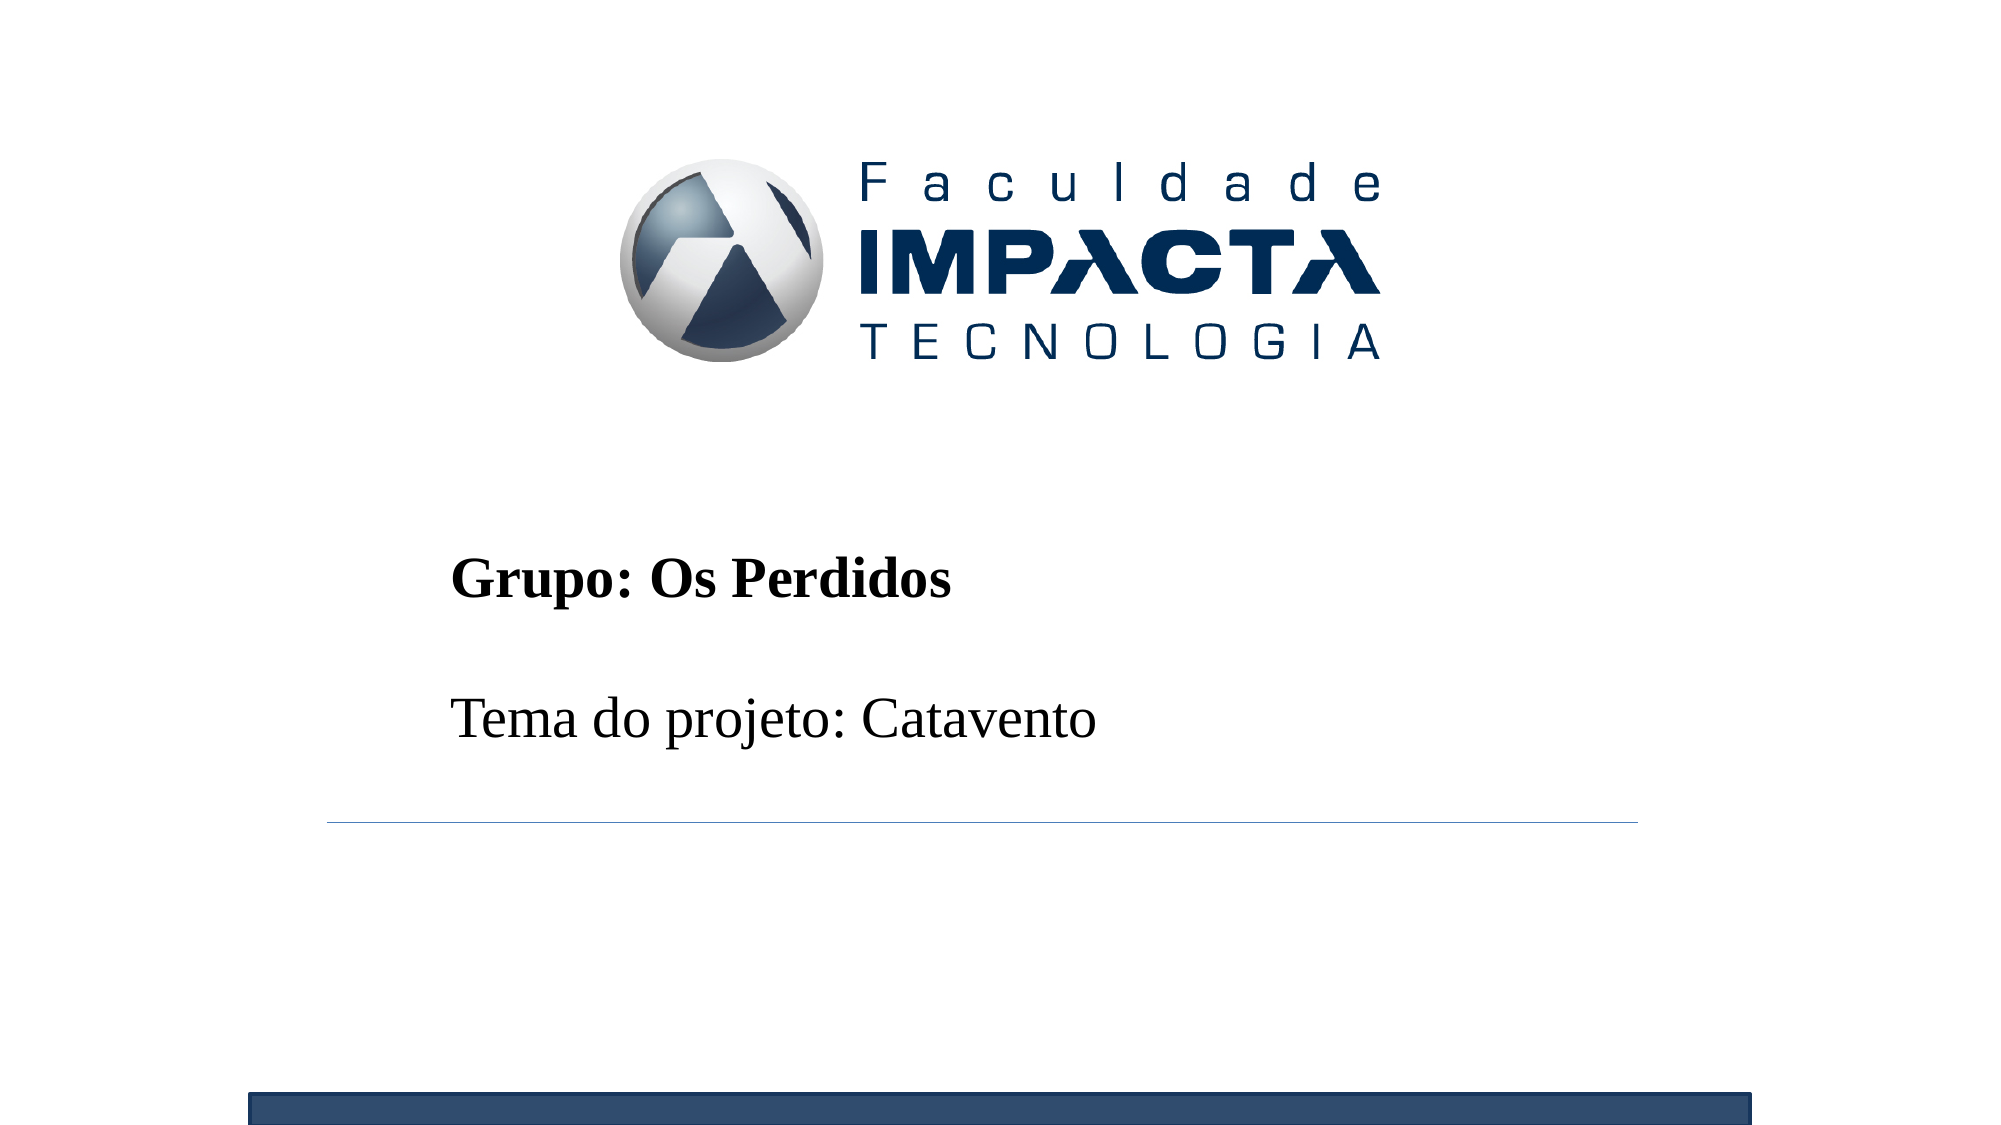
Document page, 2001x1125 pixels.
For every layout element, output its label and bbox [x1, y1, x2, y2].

text_box [437, 5, 1563, 765]
